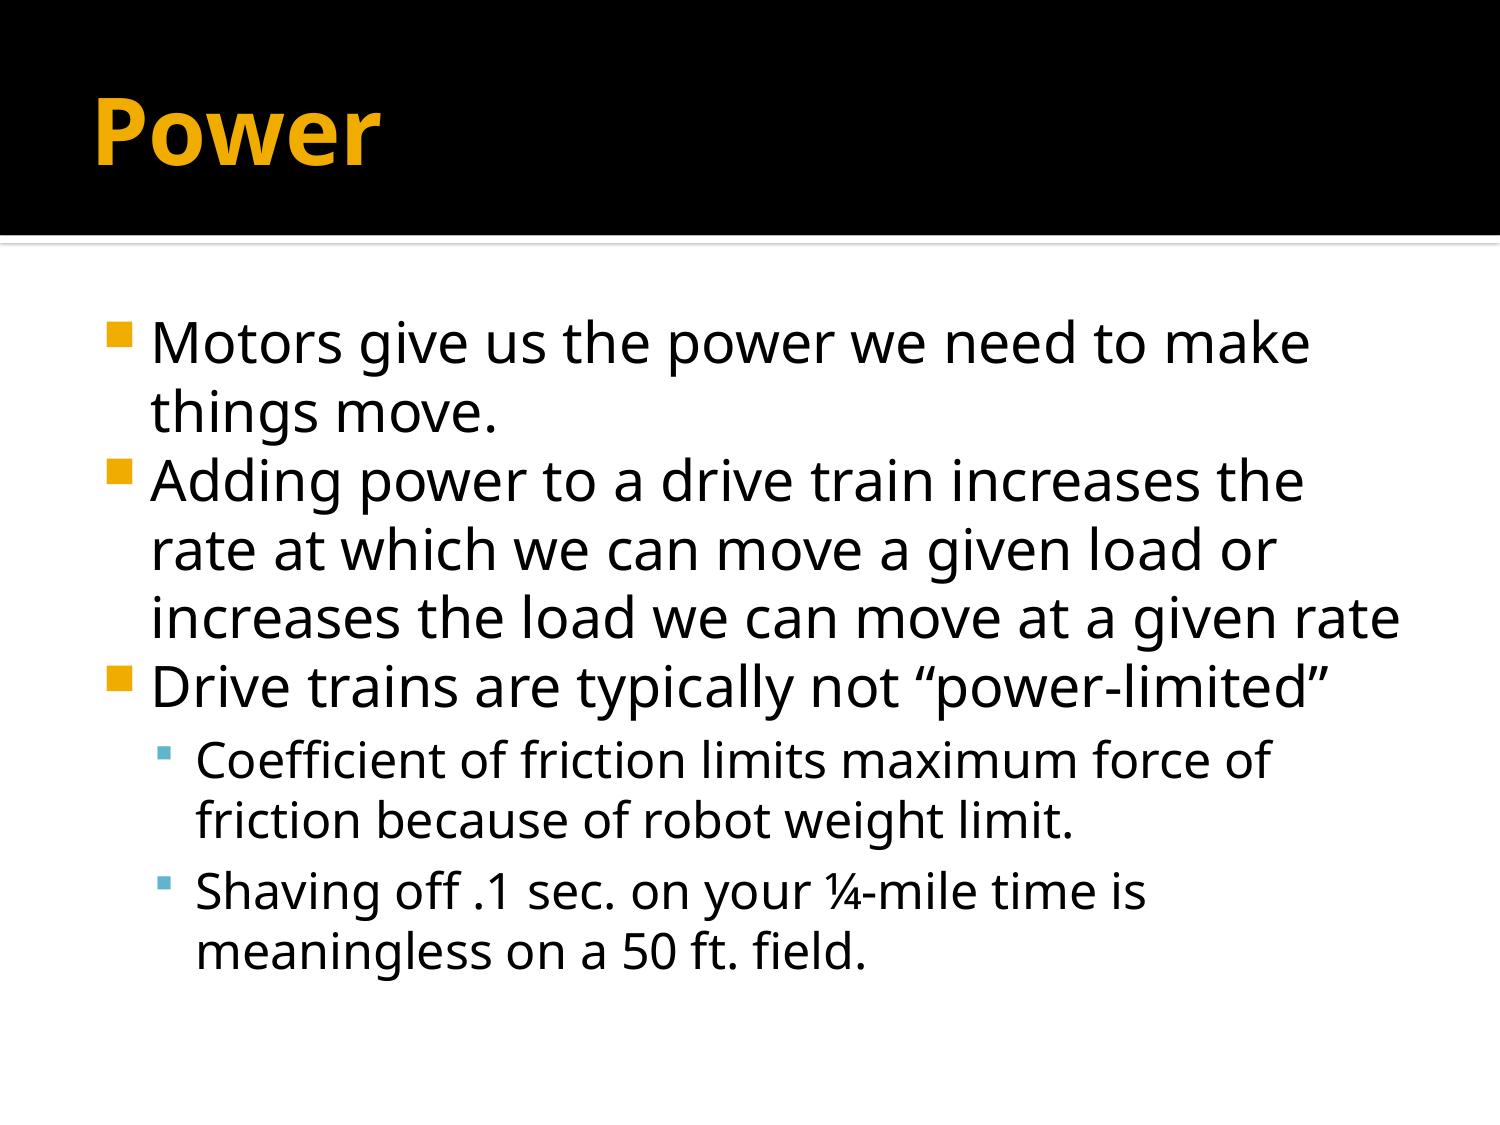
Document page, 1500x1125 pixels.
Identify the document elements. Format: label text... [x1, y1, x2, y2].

list Motors give us the power we need to make things move. Adding power to a drive train increases the rate at which we can move a given load or increases the load we can move at a given rate Drive trains are typically not “power-limited” Coefficient of friction limits maximum force of friction because of robot weight limit. Shaving off .1 sec. on your ¼-mile time is meaningless on a 50 ft. field. [75, 291, 1425, 1050]
title Power [75, 25, 1425, 231]
